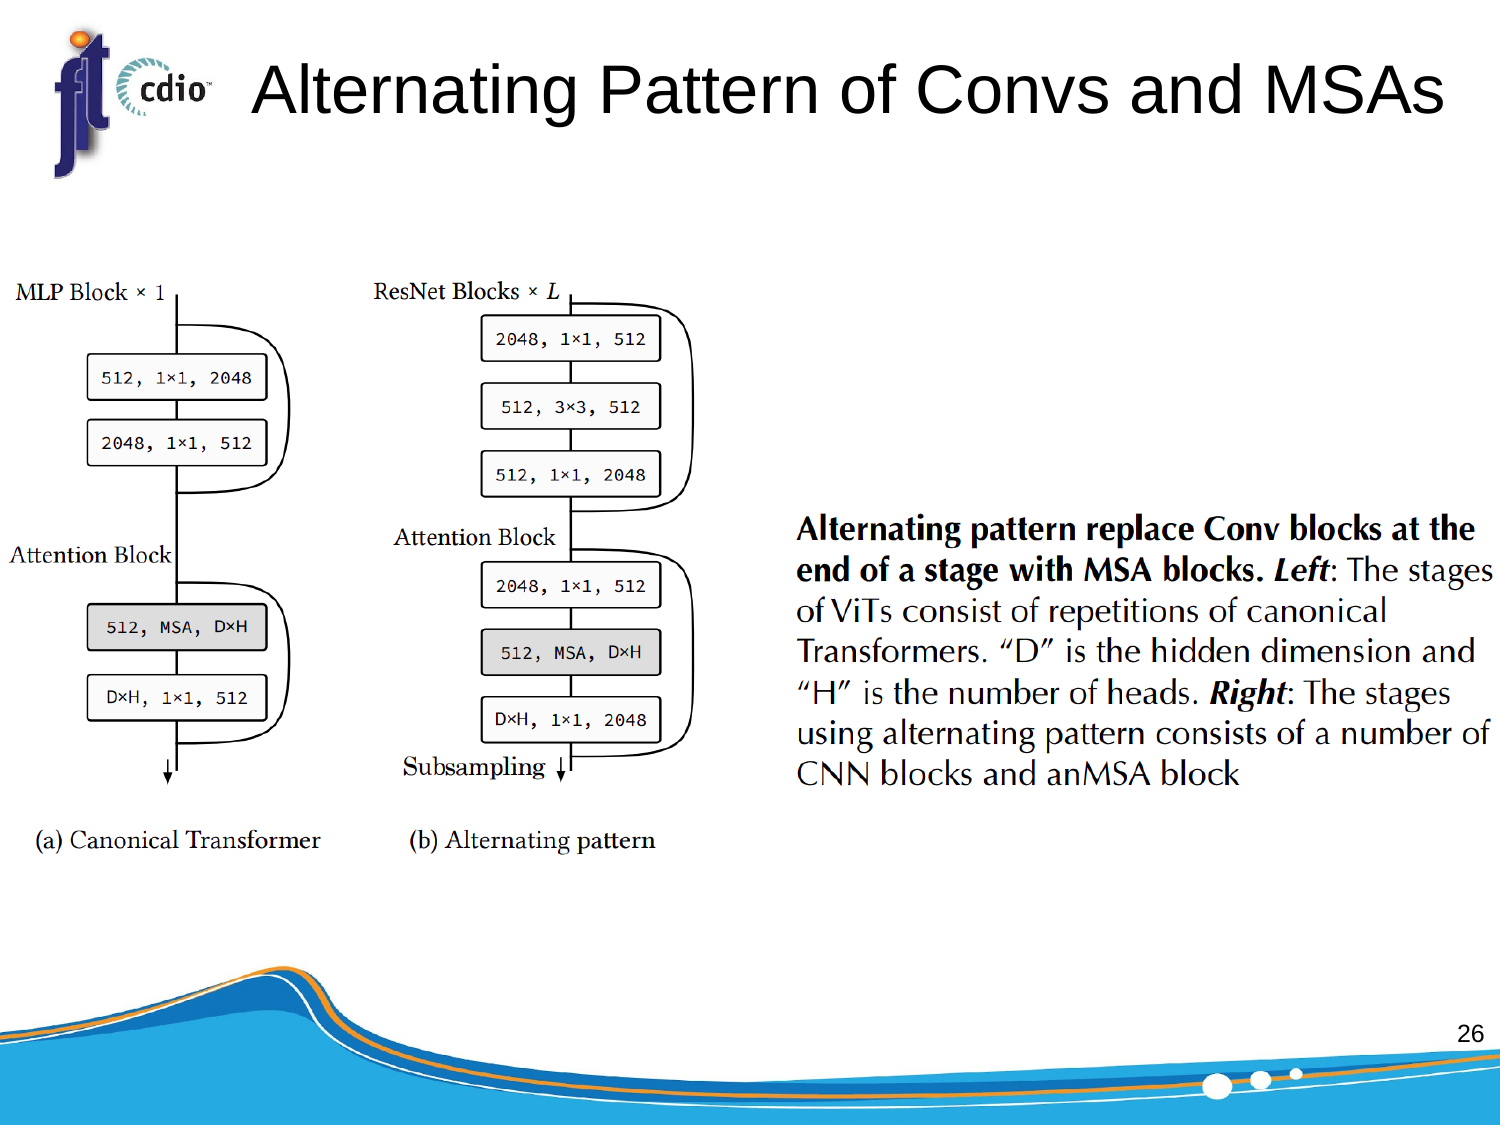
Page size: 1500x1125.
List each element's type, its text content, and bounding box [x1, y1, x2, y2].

title Alternating Pattern of Convs and MSAs [226, 6, 1473, 166]
slide_number ‹#› [1149, 1002, 1500, 1063]
picture [0, 0, 1500, 1125]
